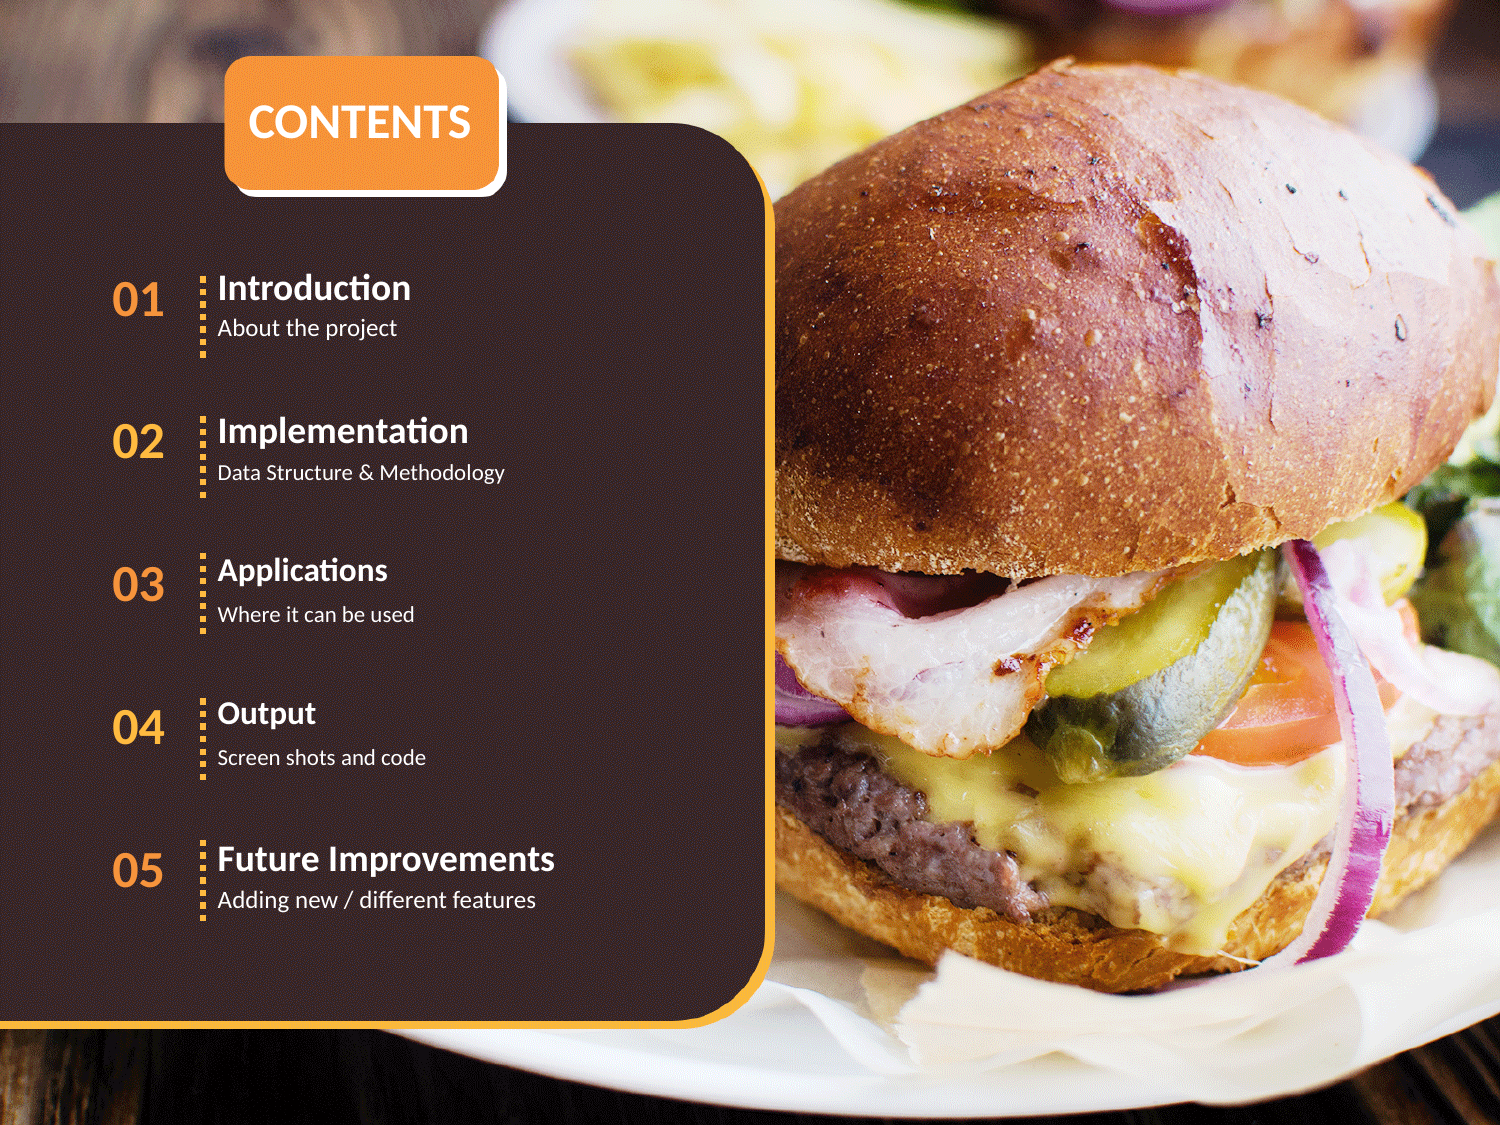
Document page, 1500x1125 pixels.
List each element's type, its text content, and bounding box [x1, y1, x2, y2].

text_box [100, 540, 680, 636]
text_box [100, 397, 680, 499]
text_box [100, 826, 680, 923]
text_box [100, 683, 680, 781]
picture [0, 0, 1500, 1125]
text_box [100, 255, 680, 359]
text_box CONTENTS [147, 80, 573, 156]
